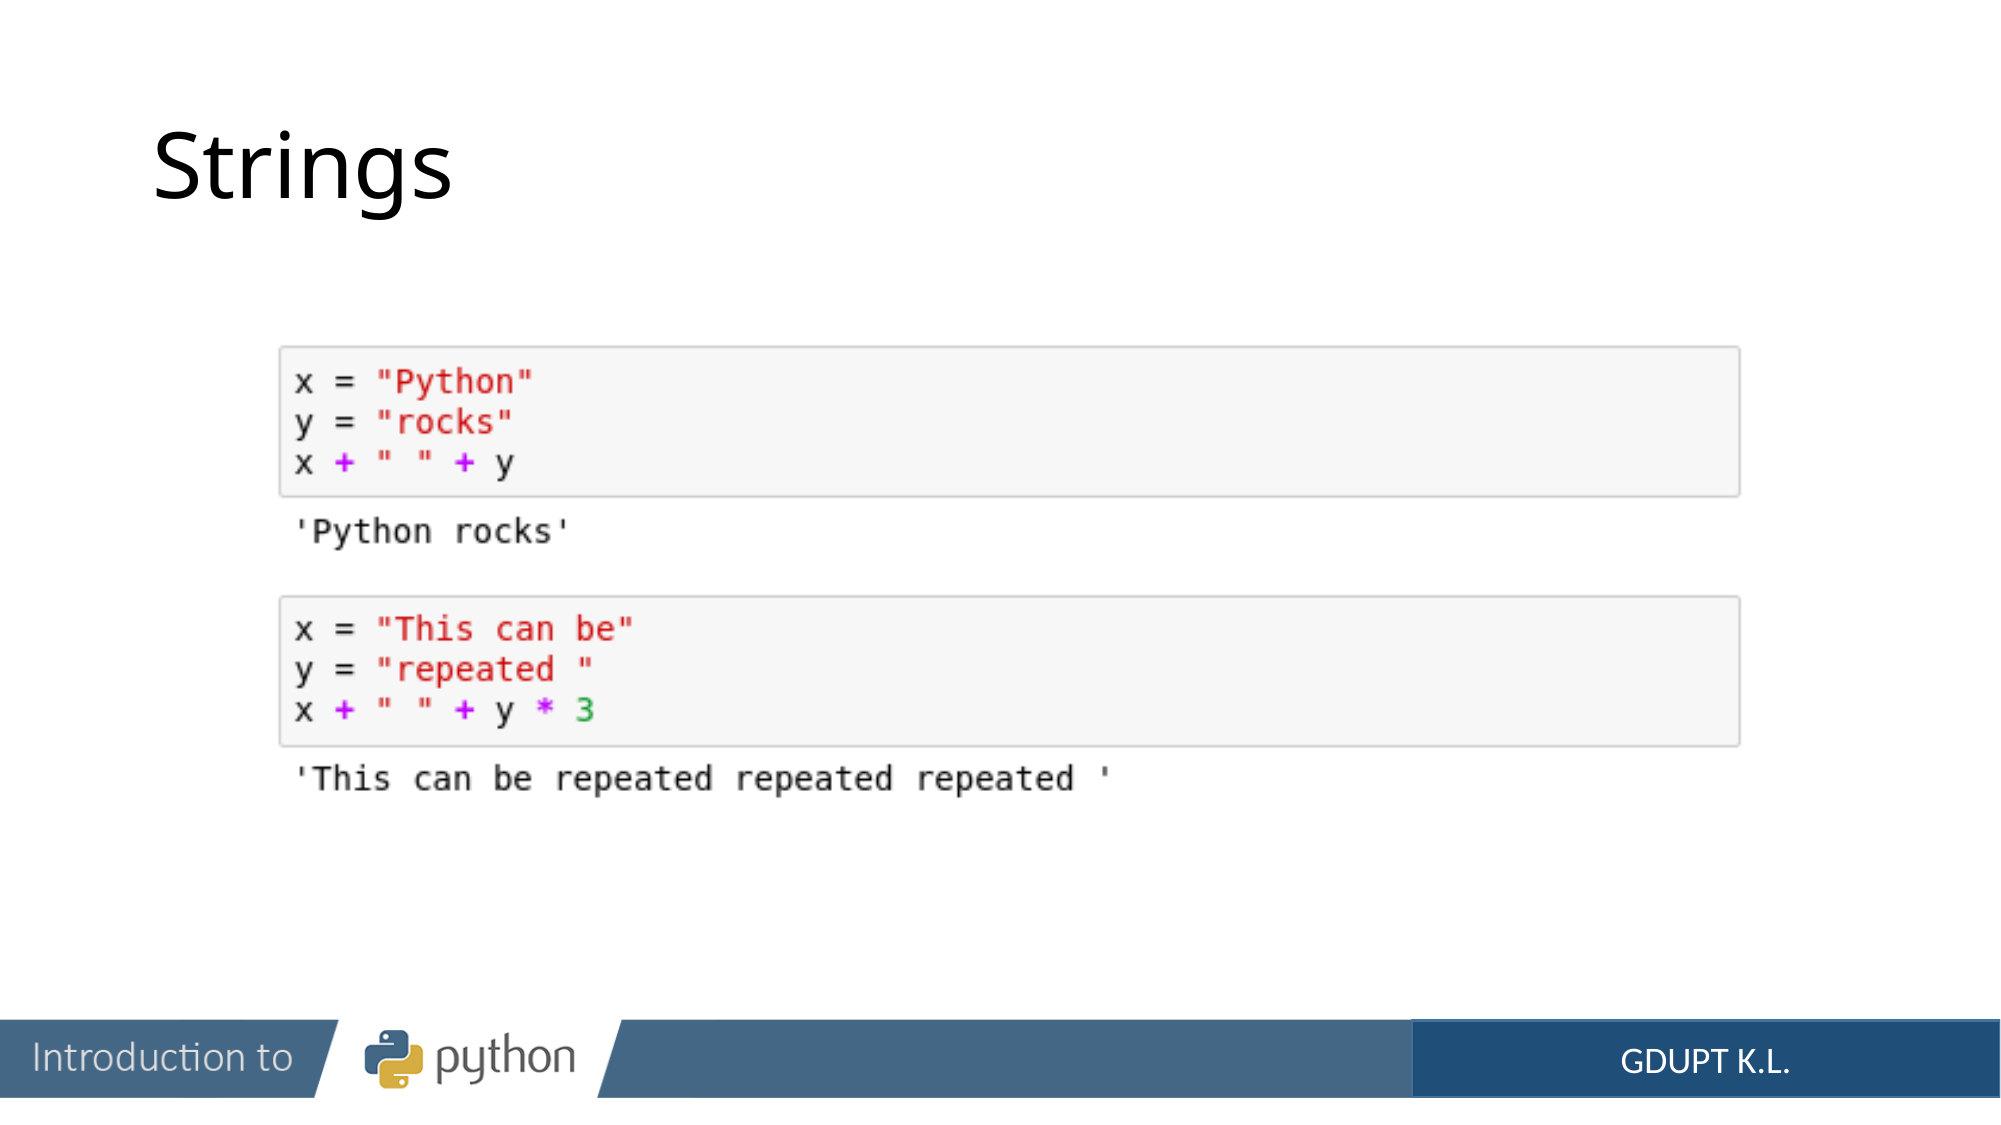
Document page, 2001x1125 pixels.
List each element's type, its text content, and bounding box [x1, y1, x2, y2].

title Strings [137, 59, 1863, 278]
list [265, 332, 1763, 810]
picture [0, 0, 2001, 1125]
